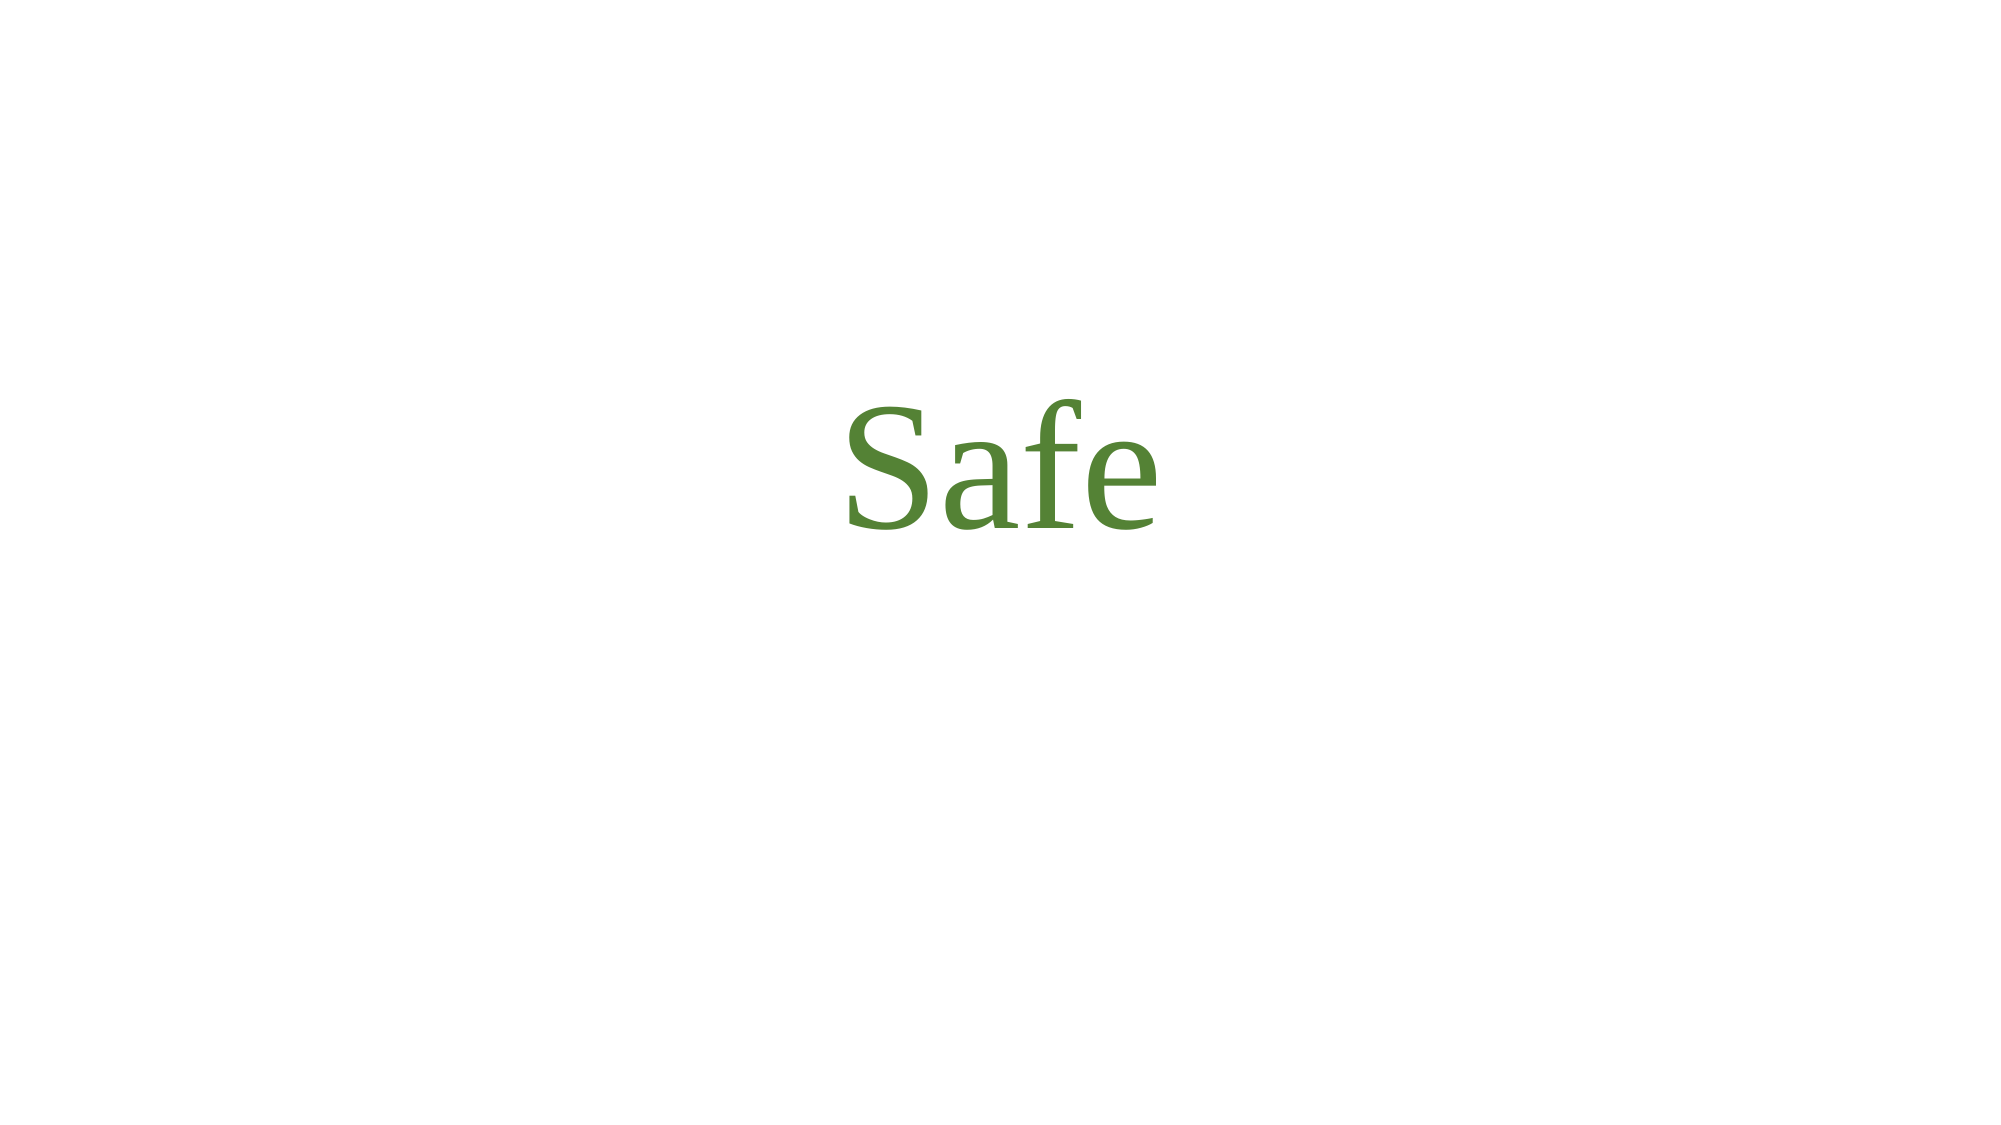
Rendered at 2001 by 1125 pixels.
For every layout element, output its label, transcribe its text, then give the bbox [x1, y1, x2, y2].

title Safe [249, 184, 1750, 576]
